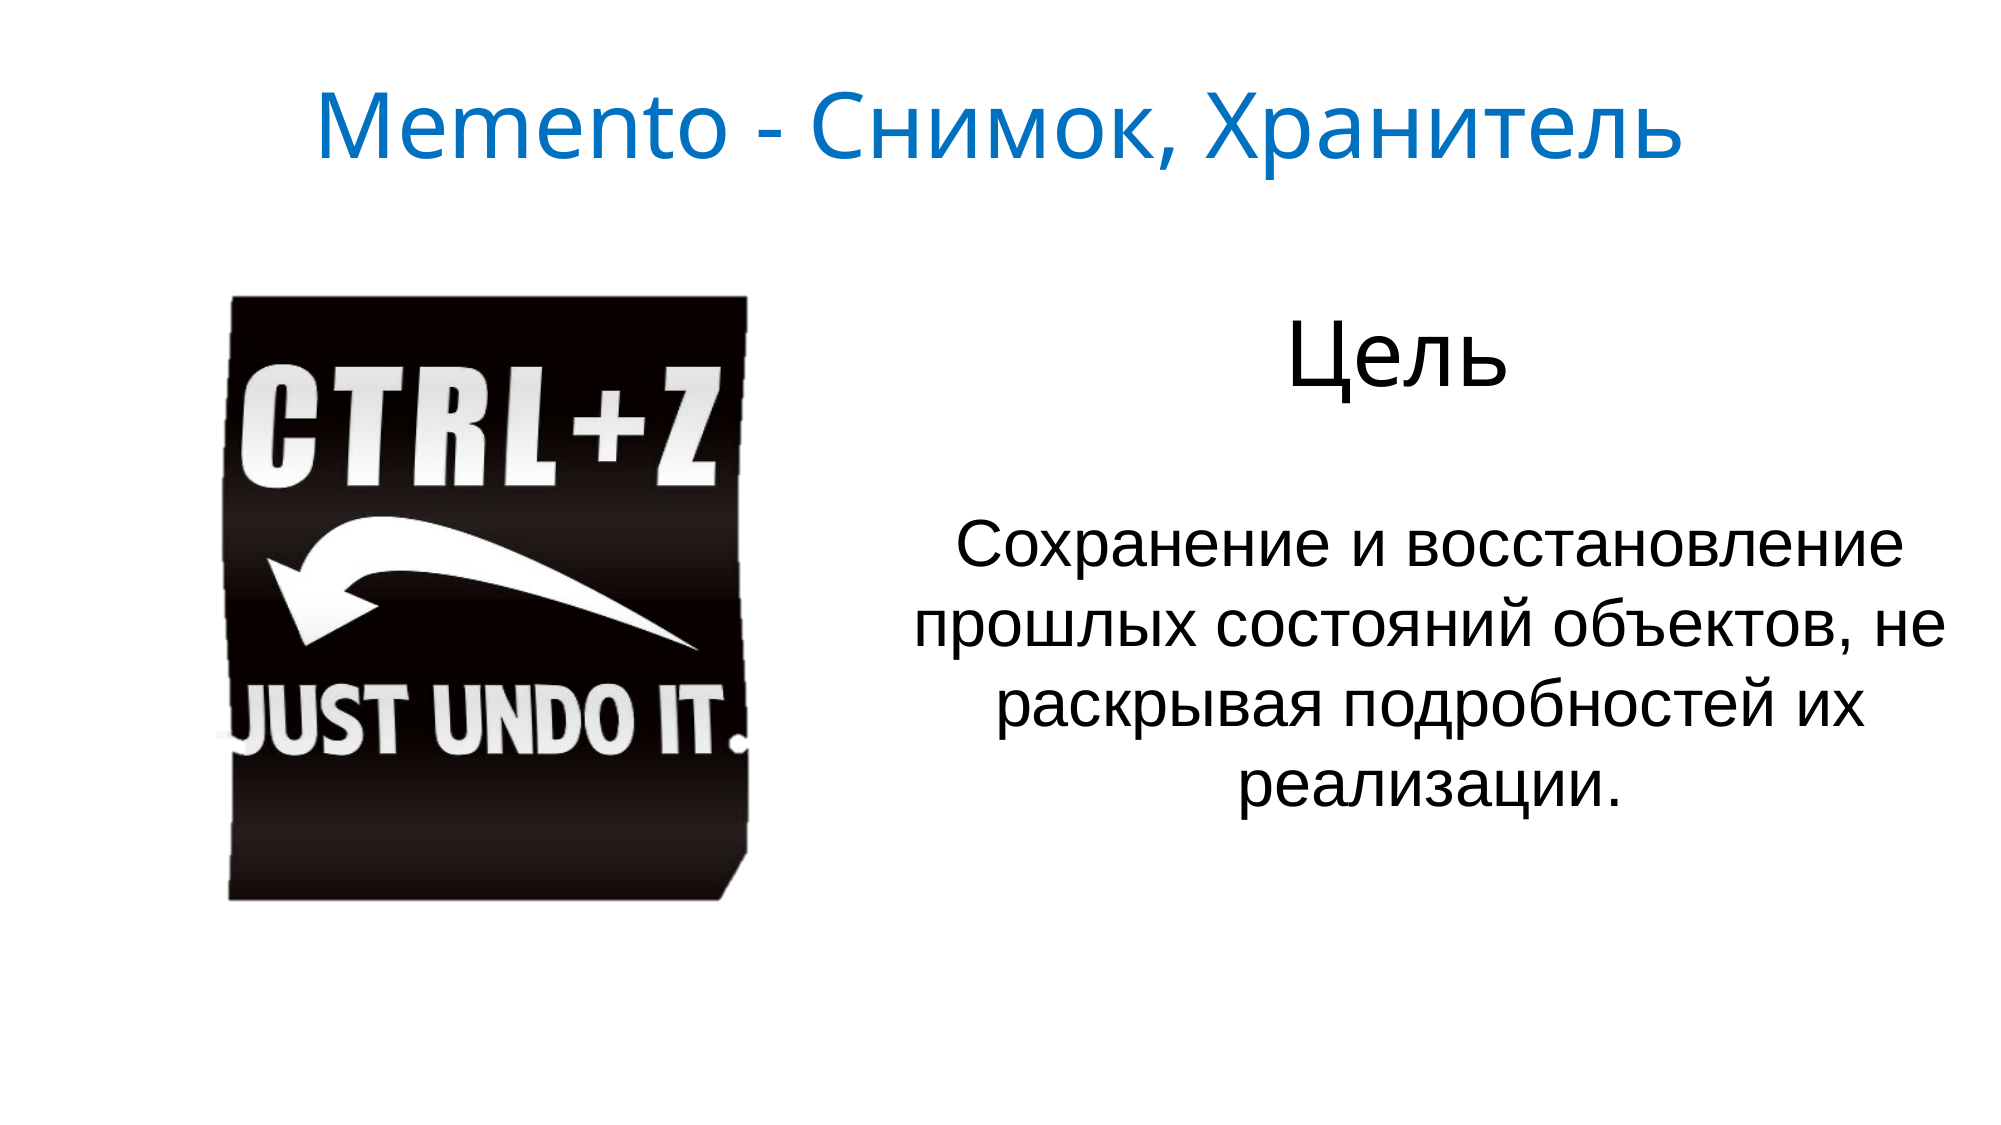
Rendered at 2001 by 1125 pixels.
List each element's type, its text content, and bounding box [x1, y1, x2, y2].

text_box Memento - Снимок, Хранитель [0, 59, 2000, 185]
text_box Цель [1181, 287, 1615, 413]
picture [108, 221, 863, 976]
text_box Cохранение и восстановление прошлых состояний объектов, не раскрывая подробностей их реализации. [863, 492, 2000, 828]
